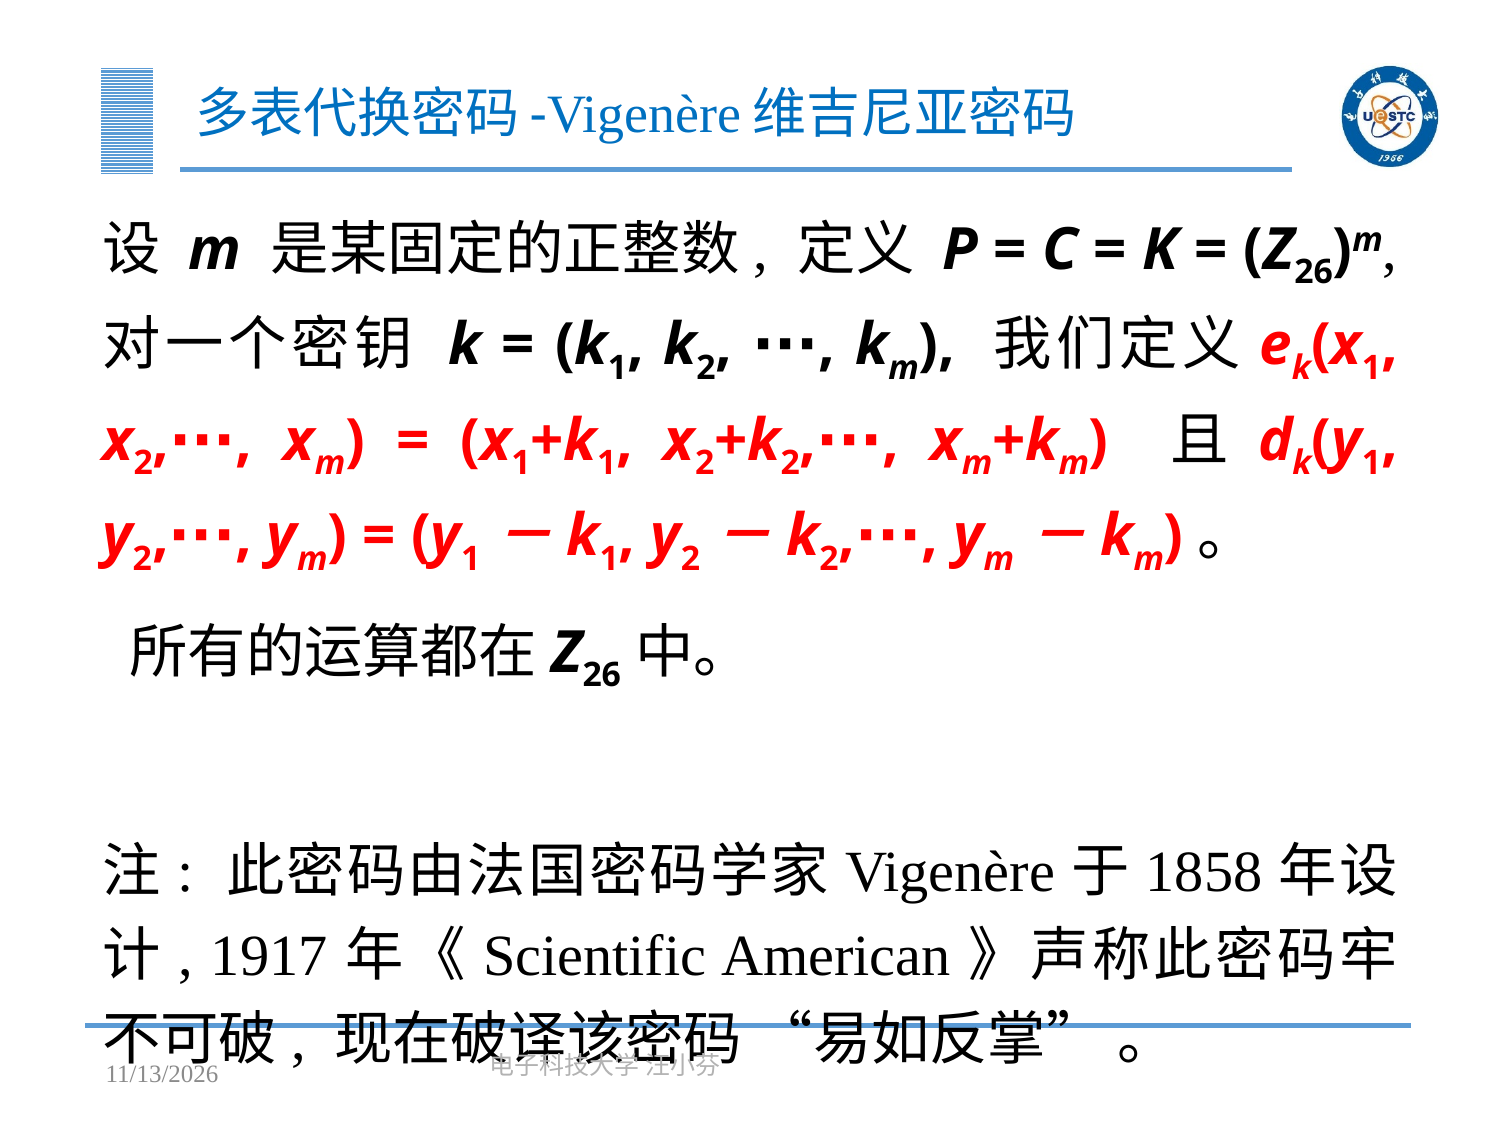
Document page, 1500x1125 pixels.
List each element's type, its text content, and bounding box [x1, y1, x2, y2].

footer 电子科技大学 汪小芬 [474, 1042, 1019, 1103]
picture [1339, 63, 1440, 171]
title 多表代换密码-Vigenère维吉尼亚密码 [180, 59, 1293, 170]
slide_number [90, 1042, 429, 1103]
list 设 m 是某固定的正整数, 定义 P = C = K = (Z26)m, 对一个密钥 k = (k1, k2, ∙∙∙, km), 我们定义ek(x1, x2,∙∙∙, xm) = (x1+k1, x2+k2,∙∙∙, xm+km) 且dk(y1, y2,∙∙∙, ym) = (y1－k1, y2－k2,∙∙∙, ym－km)。 所有的运算都在Z26中。 注: 此密码由法国密码学家Vigenère于1858年设计, 1917年《Scientific American》声称此密码牢不可破, 现在破译该密码 “易如反掌” 。 [87, 187, 1413, 1013]
